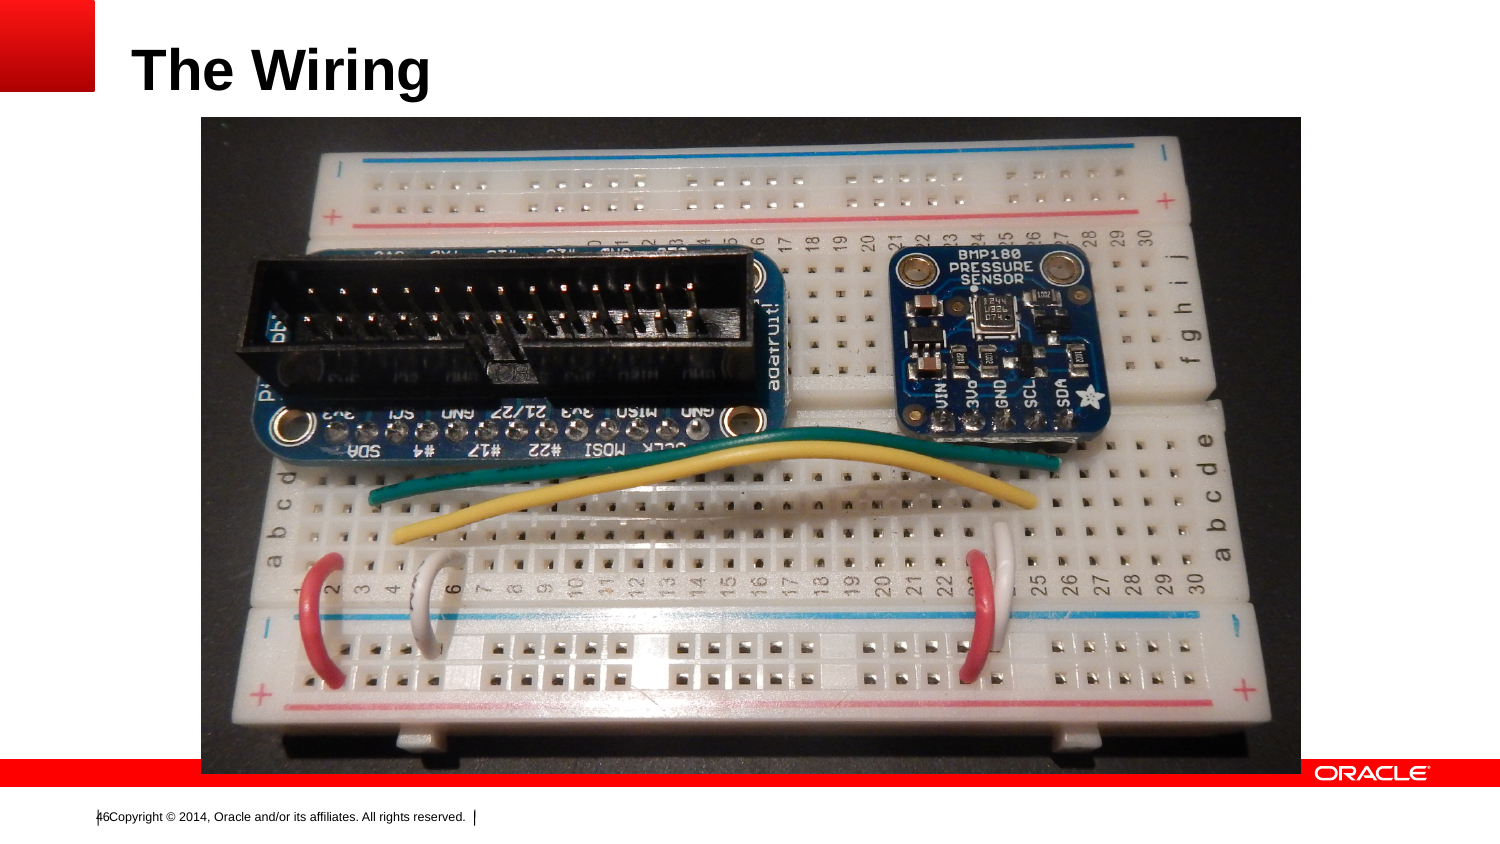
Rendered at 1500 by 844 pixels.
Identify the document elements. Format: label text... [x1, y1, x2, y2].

title The Wiring [131, 40, 1482, 107]
picture [0, 117, 1500, 787]
